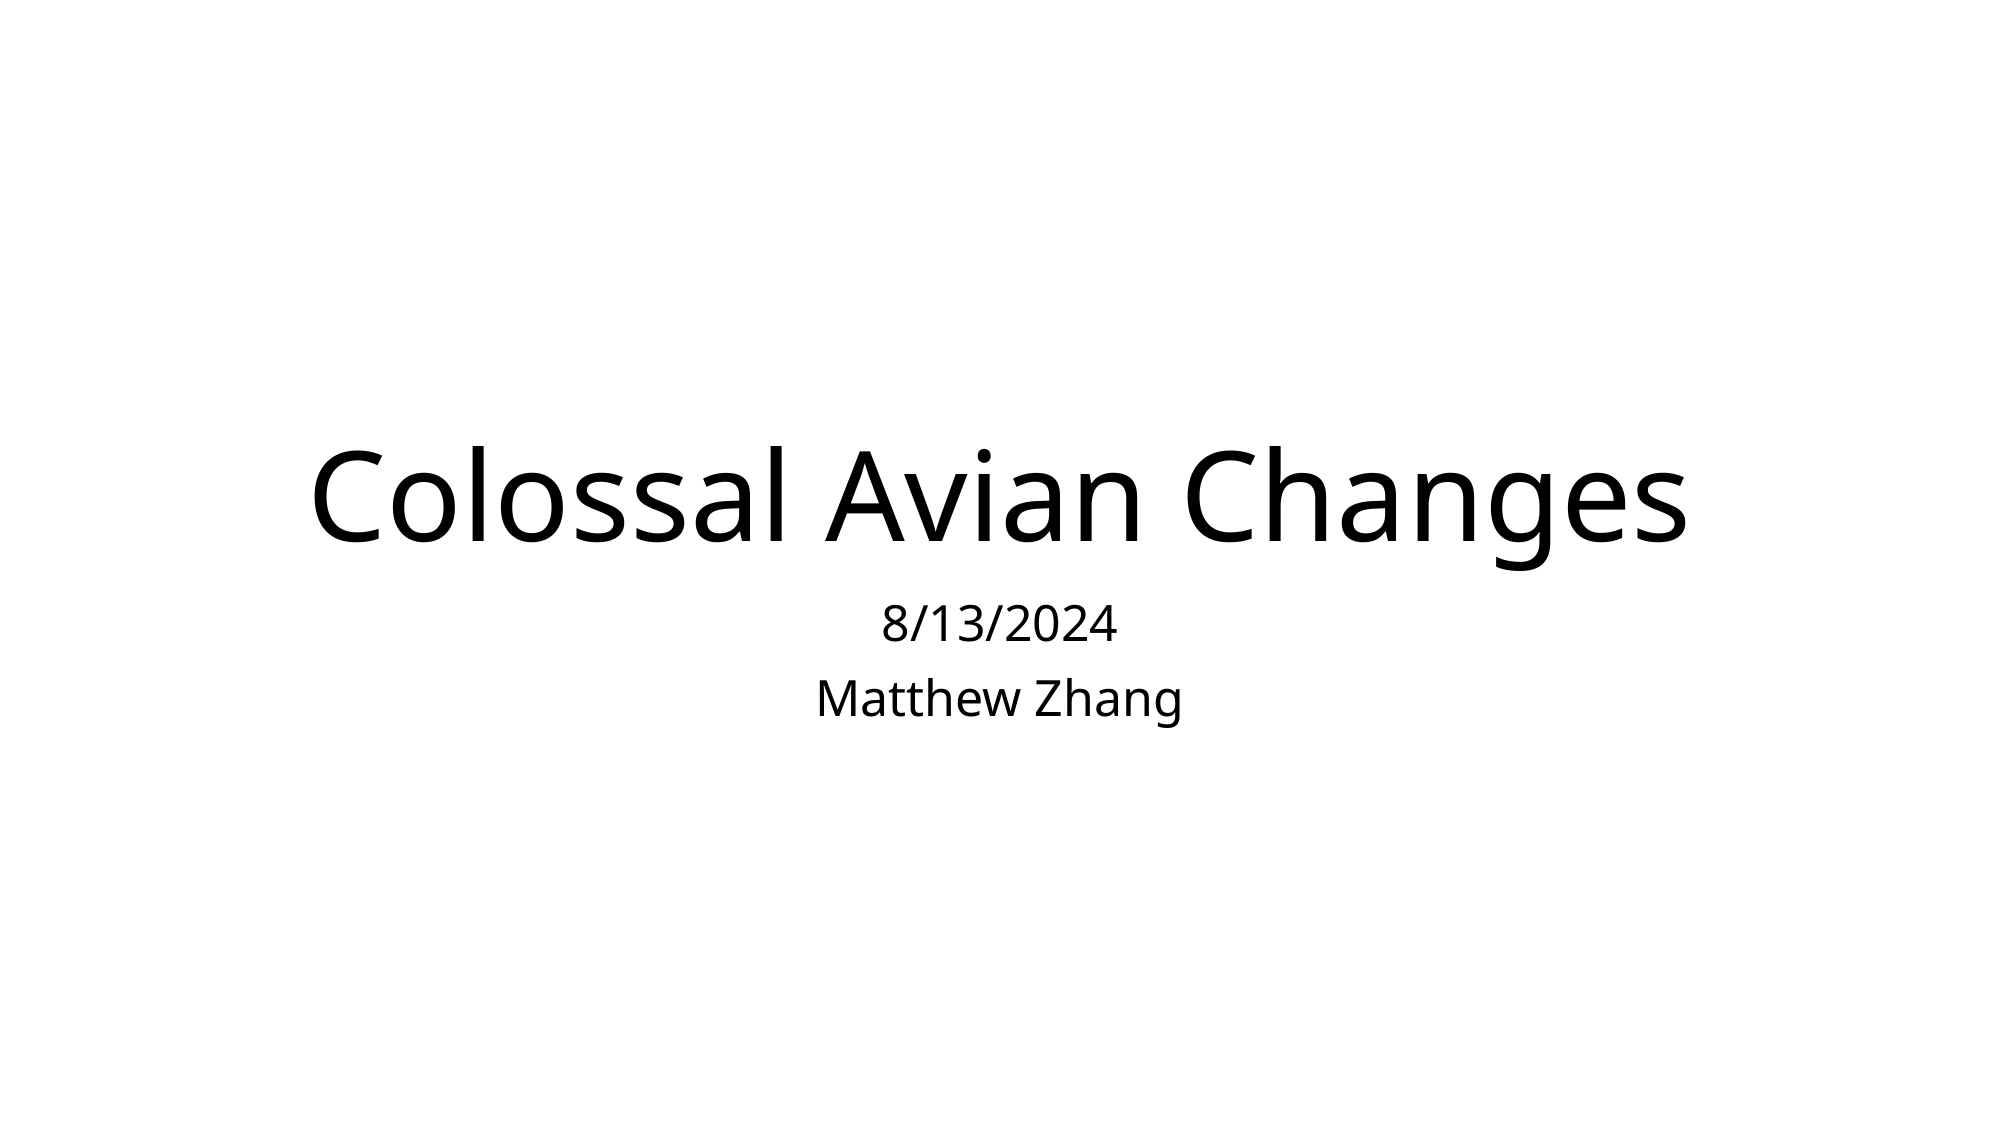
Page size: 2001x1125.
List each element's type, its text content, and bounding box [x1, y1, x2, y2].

subtitle 8/13/2024 Matthew Zhang [249, 590, 1750, 863]
title Colossal Avian Changes [249, 184, 1750, 576]
